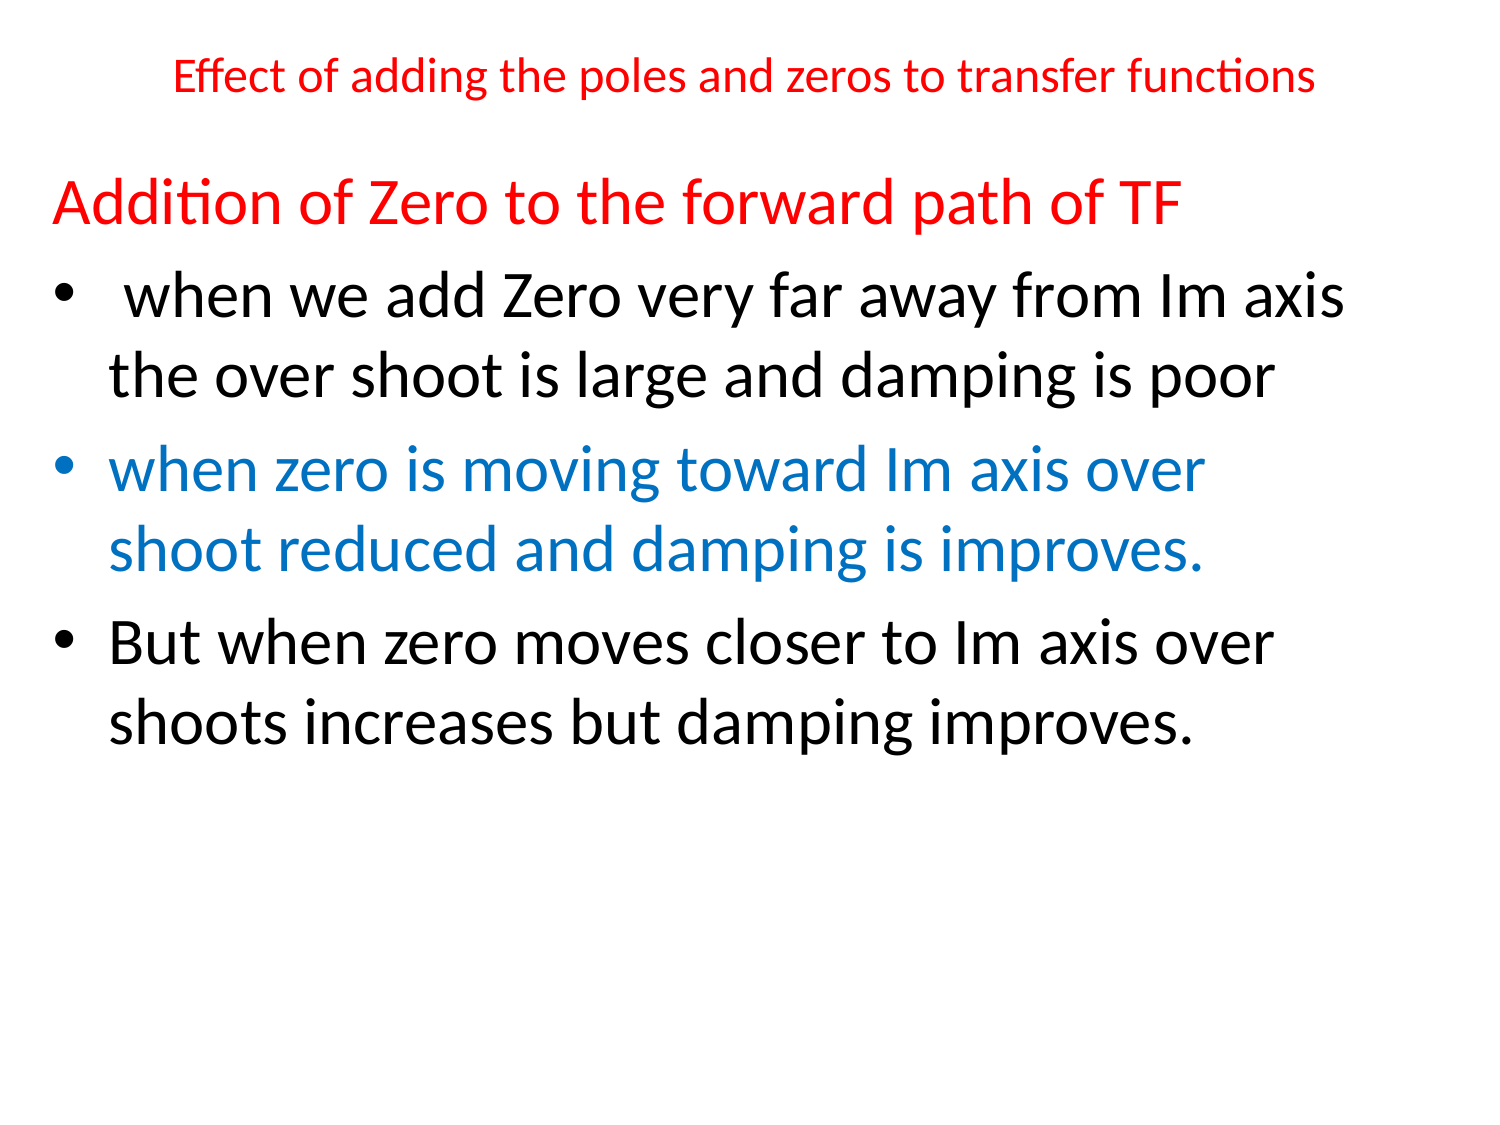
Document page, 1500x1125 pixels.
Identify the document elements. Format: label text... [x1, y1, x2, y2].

list Addition of Zero to the forward path of TF when we add Zero very far away from Im axis the over shoot is large and damping is poor when zero is moving toward Im axis over shoot reduced and damping is improves. But when zero moves closer to Im axis over shoots increases but damping improves. [37, 149, 1388, 893]
title Effect of adding the poles and zeros to transfer functions [75, 45, 1425, 100]
